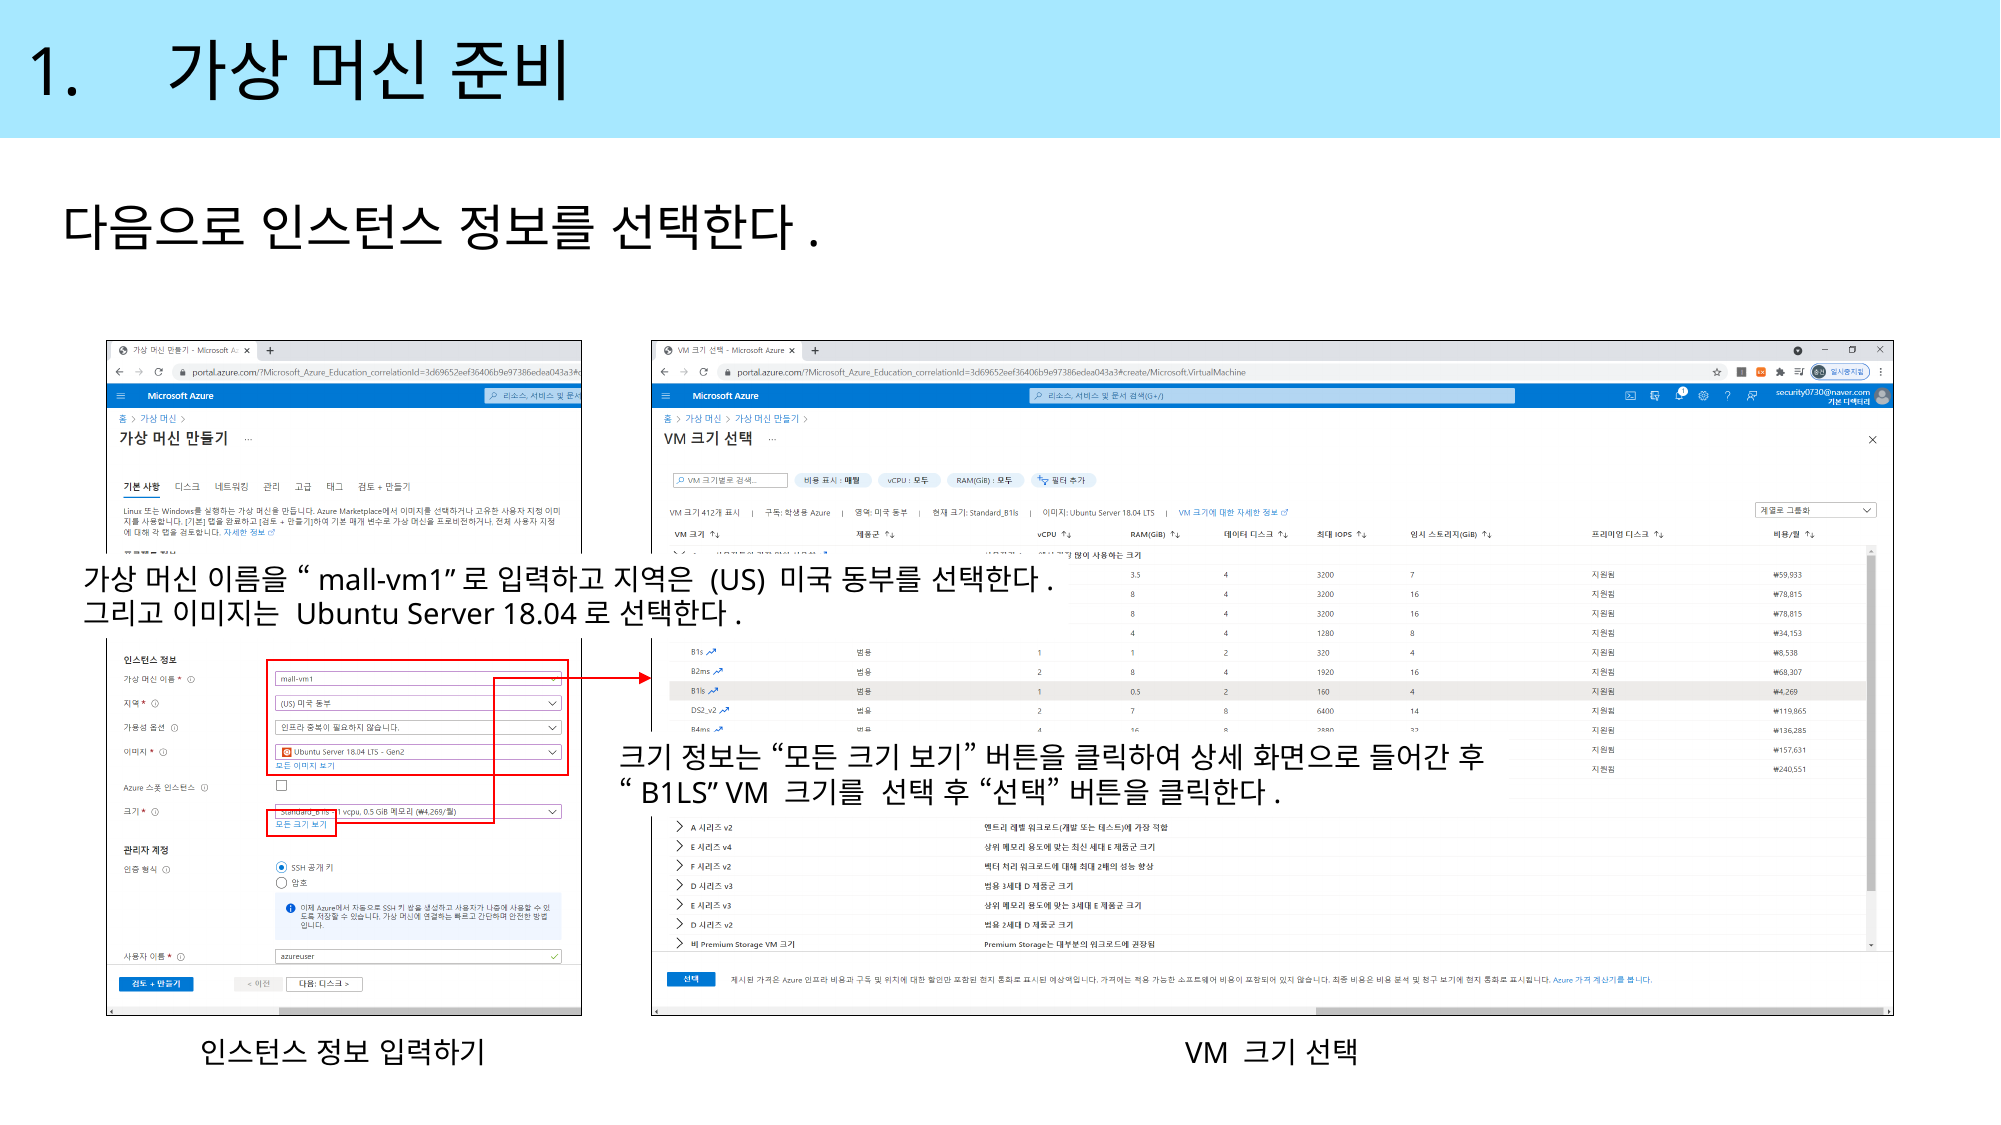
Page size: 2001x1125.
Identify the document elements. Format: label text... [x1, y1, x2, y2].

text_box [106, 340, 1894, 1079]
text_box [0, 0, 2000, 139]
text_box 다음으로 인스턴스 정보를 선택한다. [48, 189, 849, 264]
text_box 가상 머신 준비 [11, 21, 588, 116]
